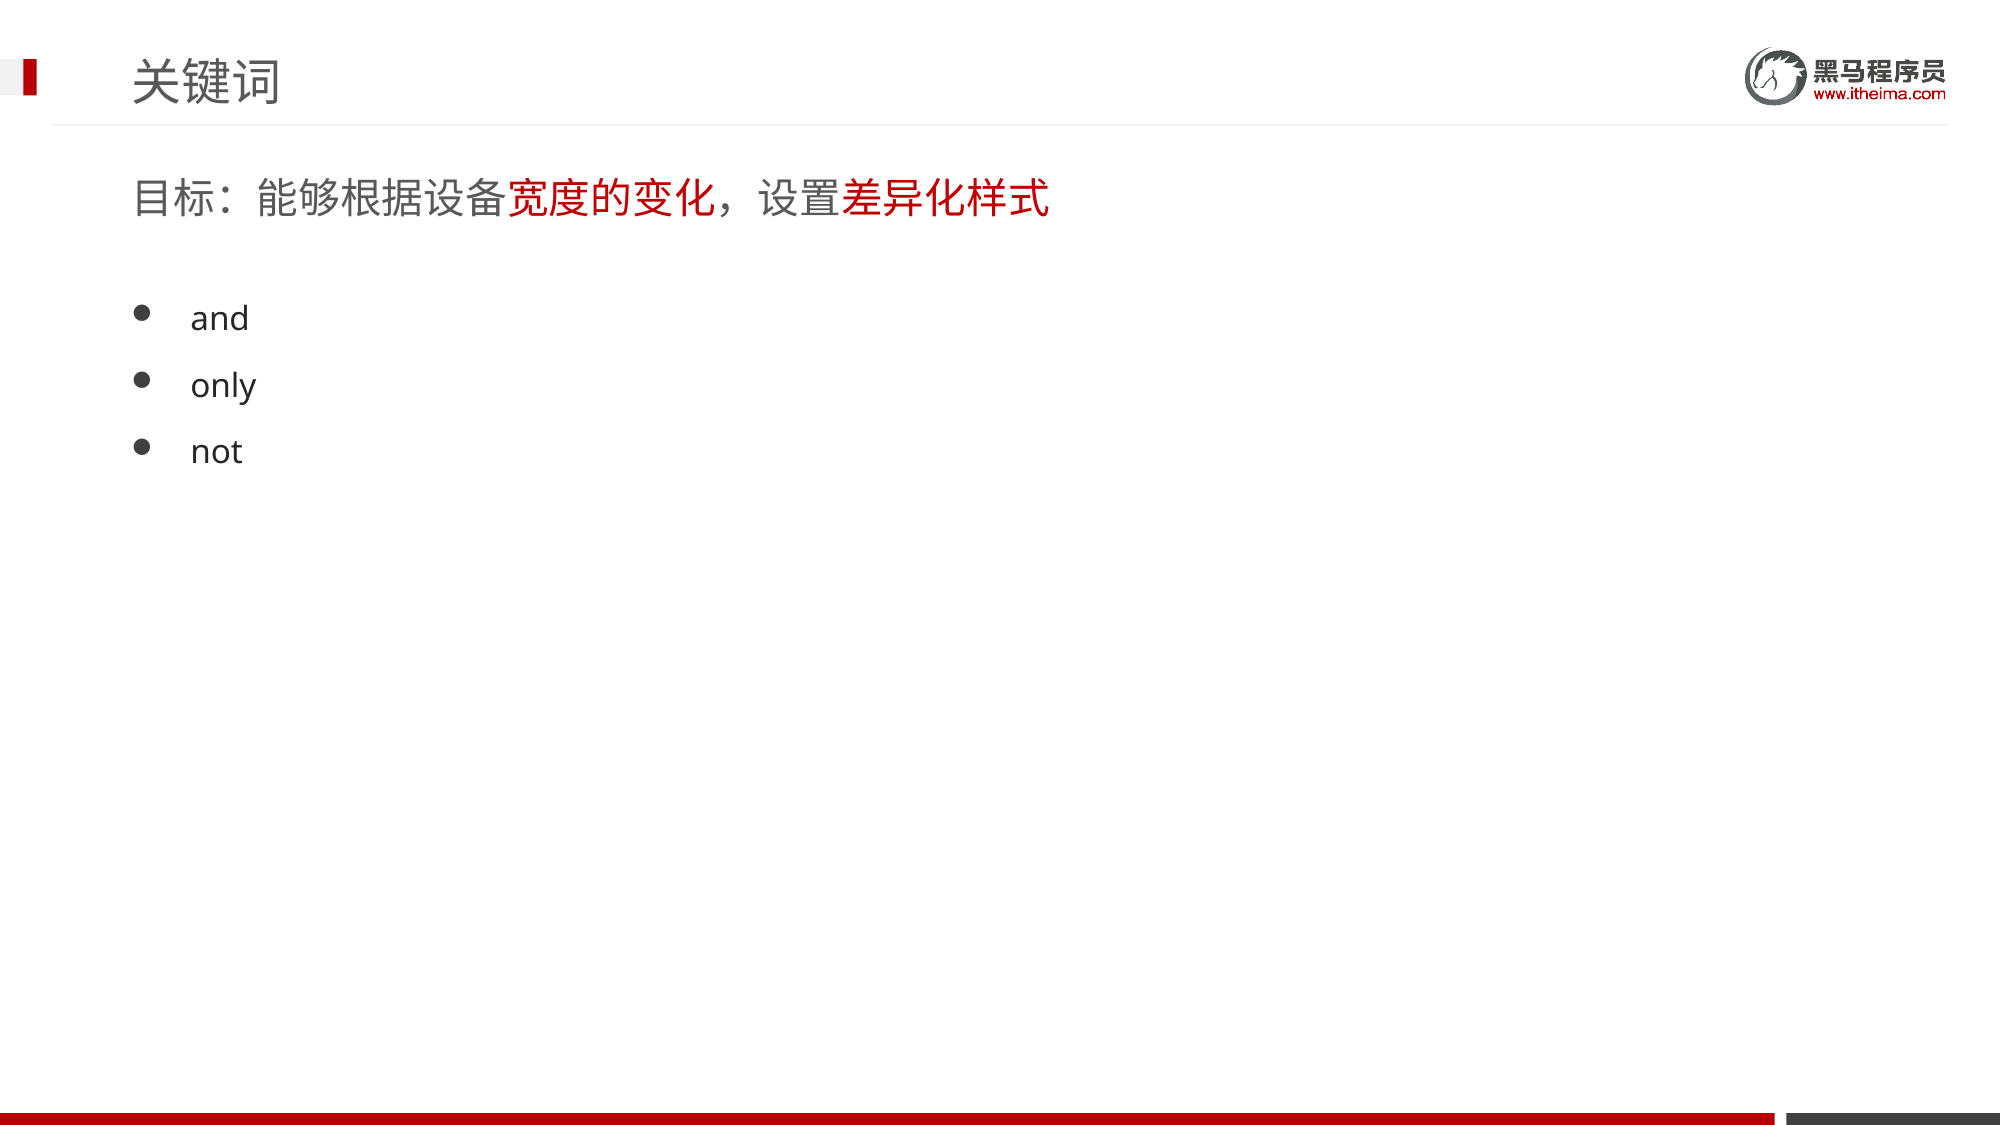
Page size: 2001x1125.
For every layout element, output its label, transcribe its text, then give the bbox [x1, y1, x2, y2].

list 目标：能够根据设备宽度的变化，设置差异化样式 [116, 154, 1880, 239]
picture [1744, 46, 1946, 106]
list and only not [116, 270, 1880, 963]
title 关键词 [116, 38, 1556, 124]
